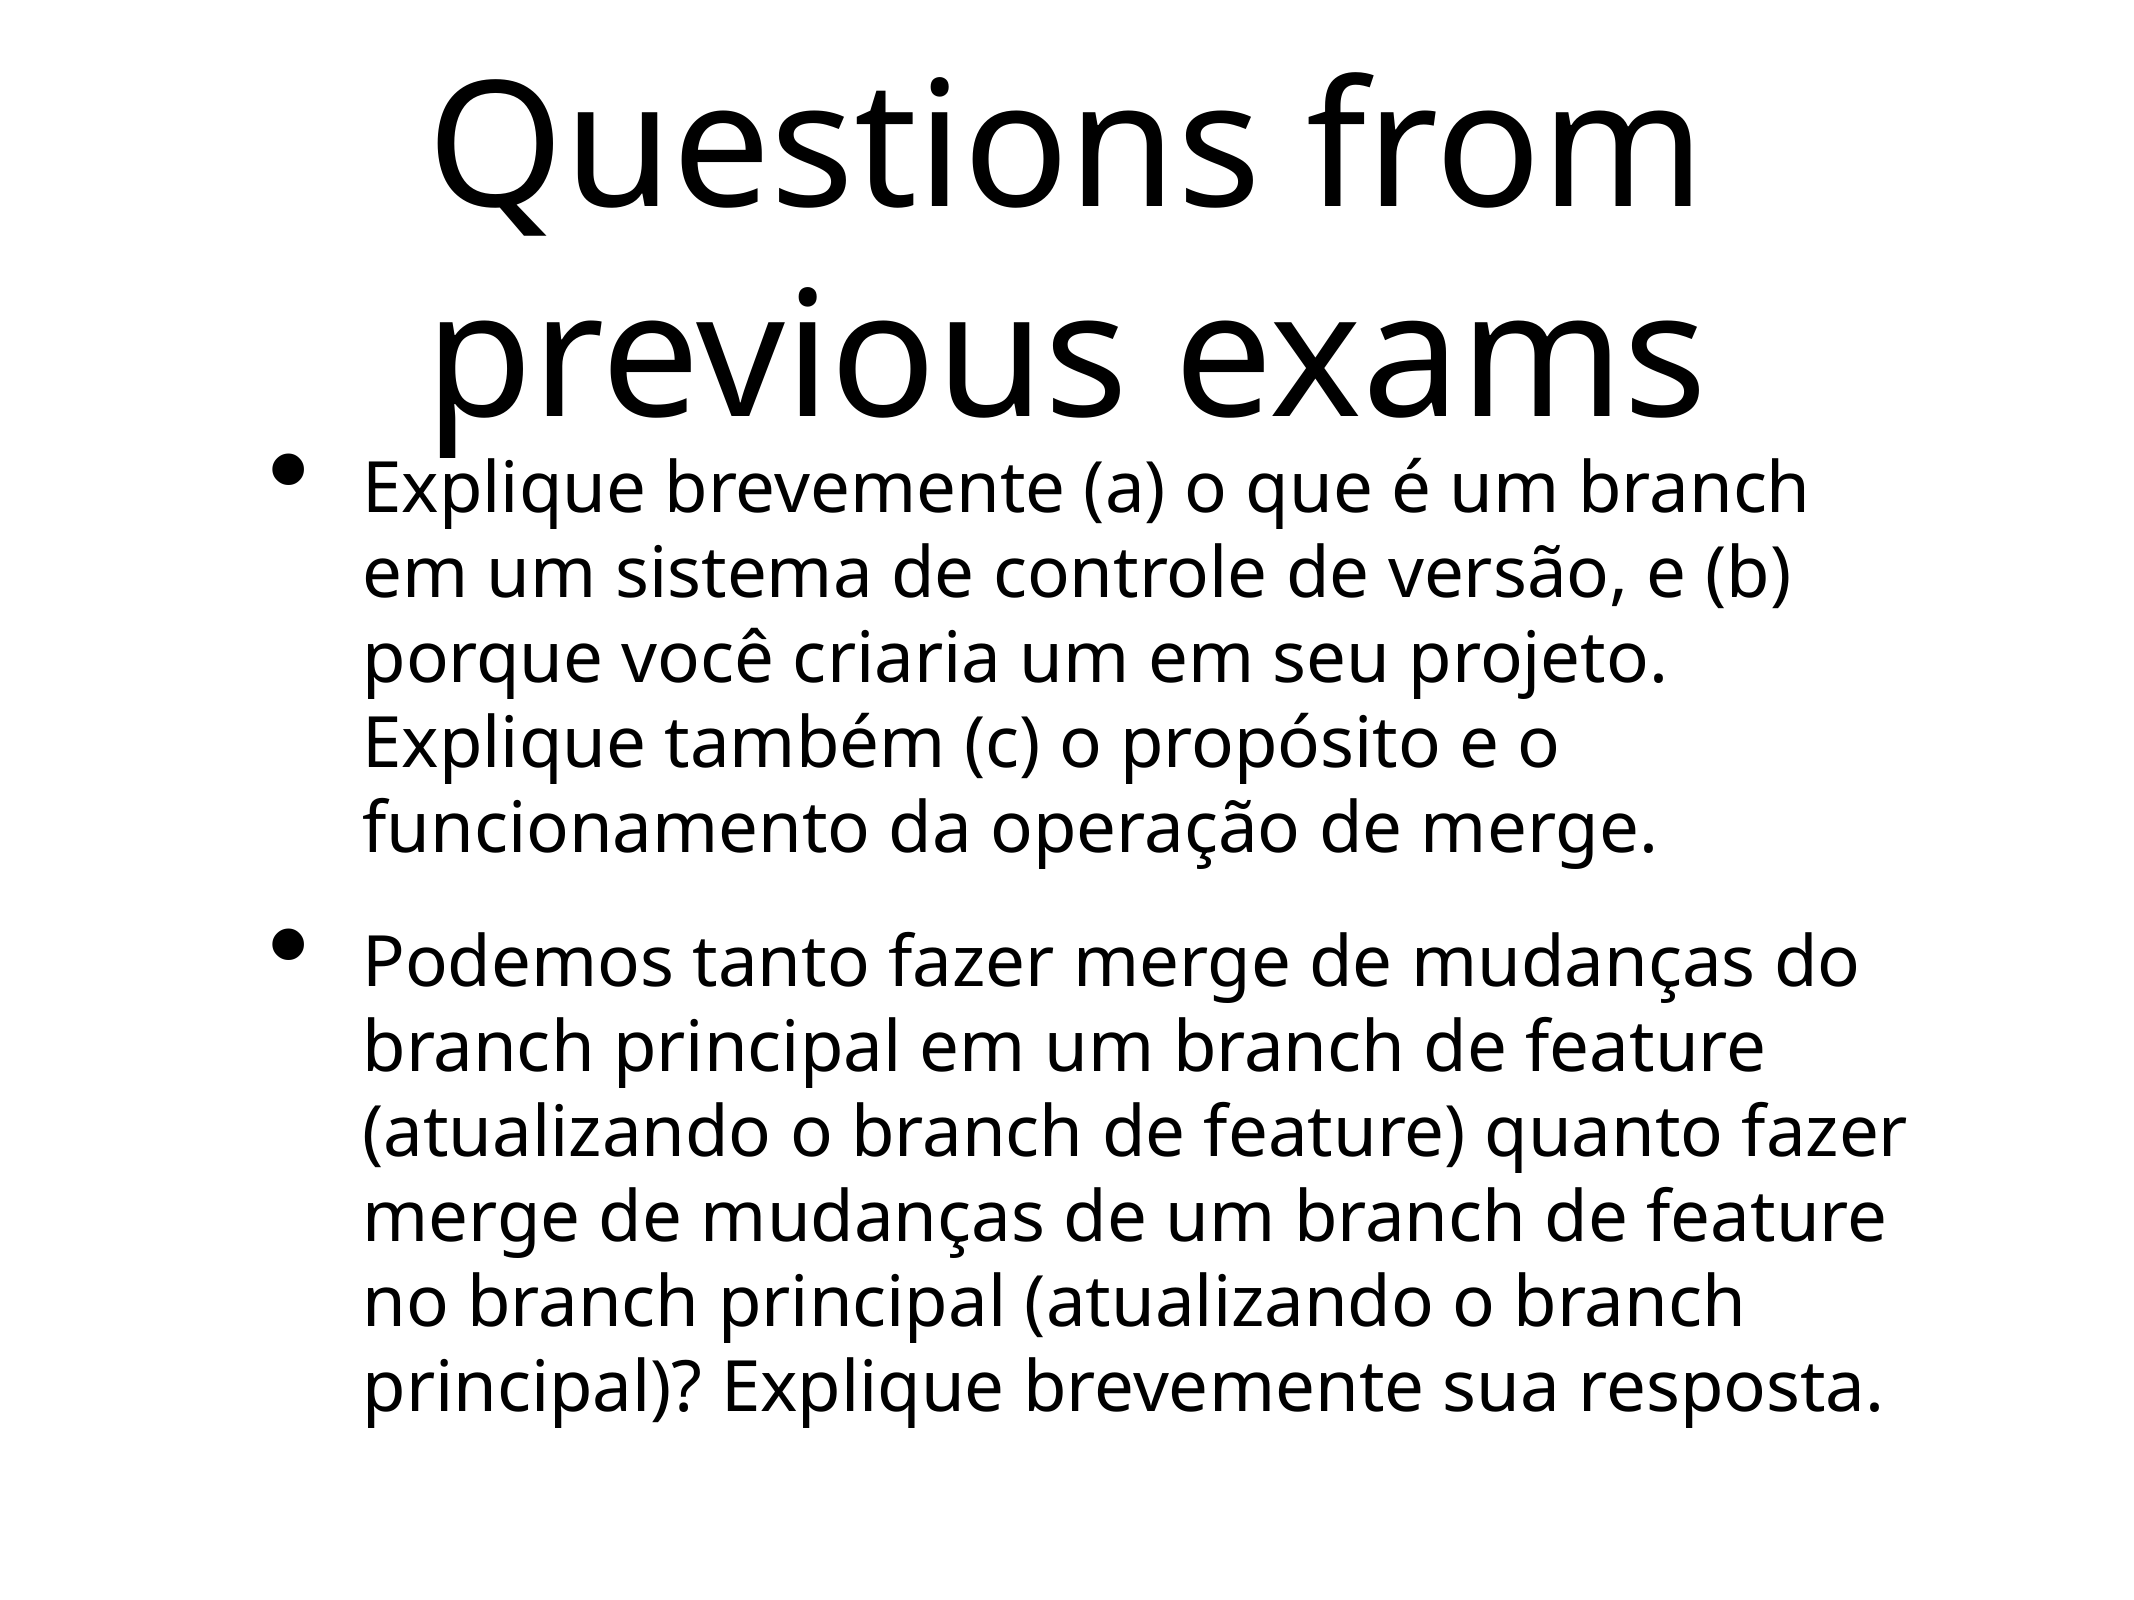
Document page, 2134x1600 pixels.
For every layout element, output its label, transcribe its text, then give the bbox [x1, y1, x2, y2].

title Questions from previous exams [207, 41, 1926, 212]
list Explique brevemente (a) o que é um branch em um sistema de controle de versão, e (b) porque você criaria um em seu projeto. Explique também (c) o propósito e o funcionamento da operação de merge. Podemos tanto fazer merge de mudanças do branch principal em um branch de feature (atualizando o branch de feature) quanto fazer merge de mudanças de um branch de feature no branch principal (atualizando o branch principal)? Explique brevemente sua resposta. [207, 212, 1926, 1520]
